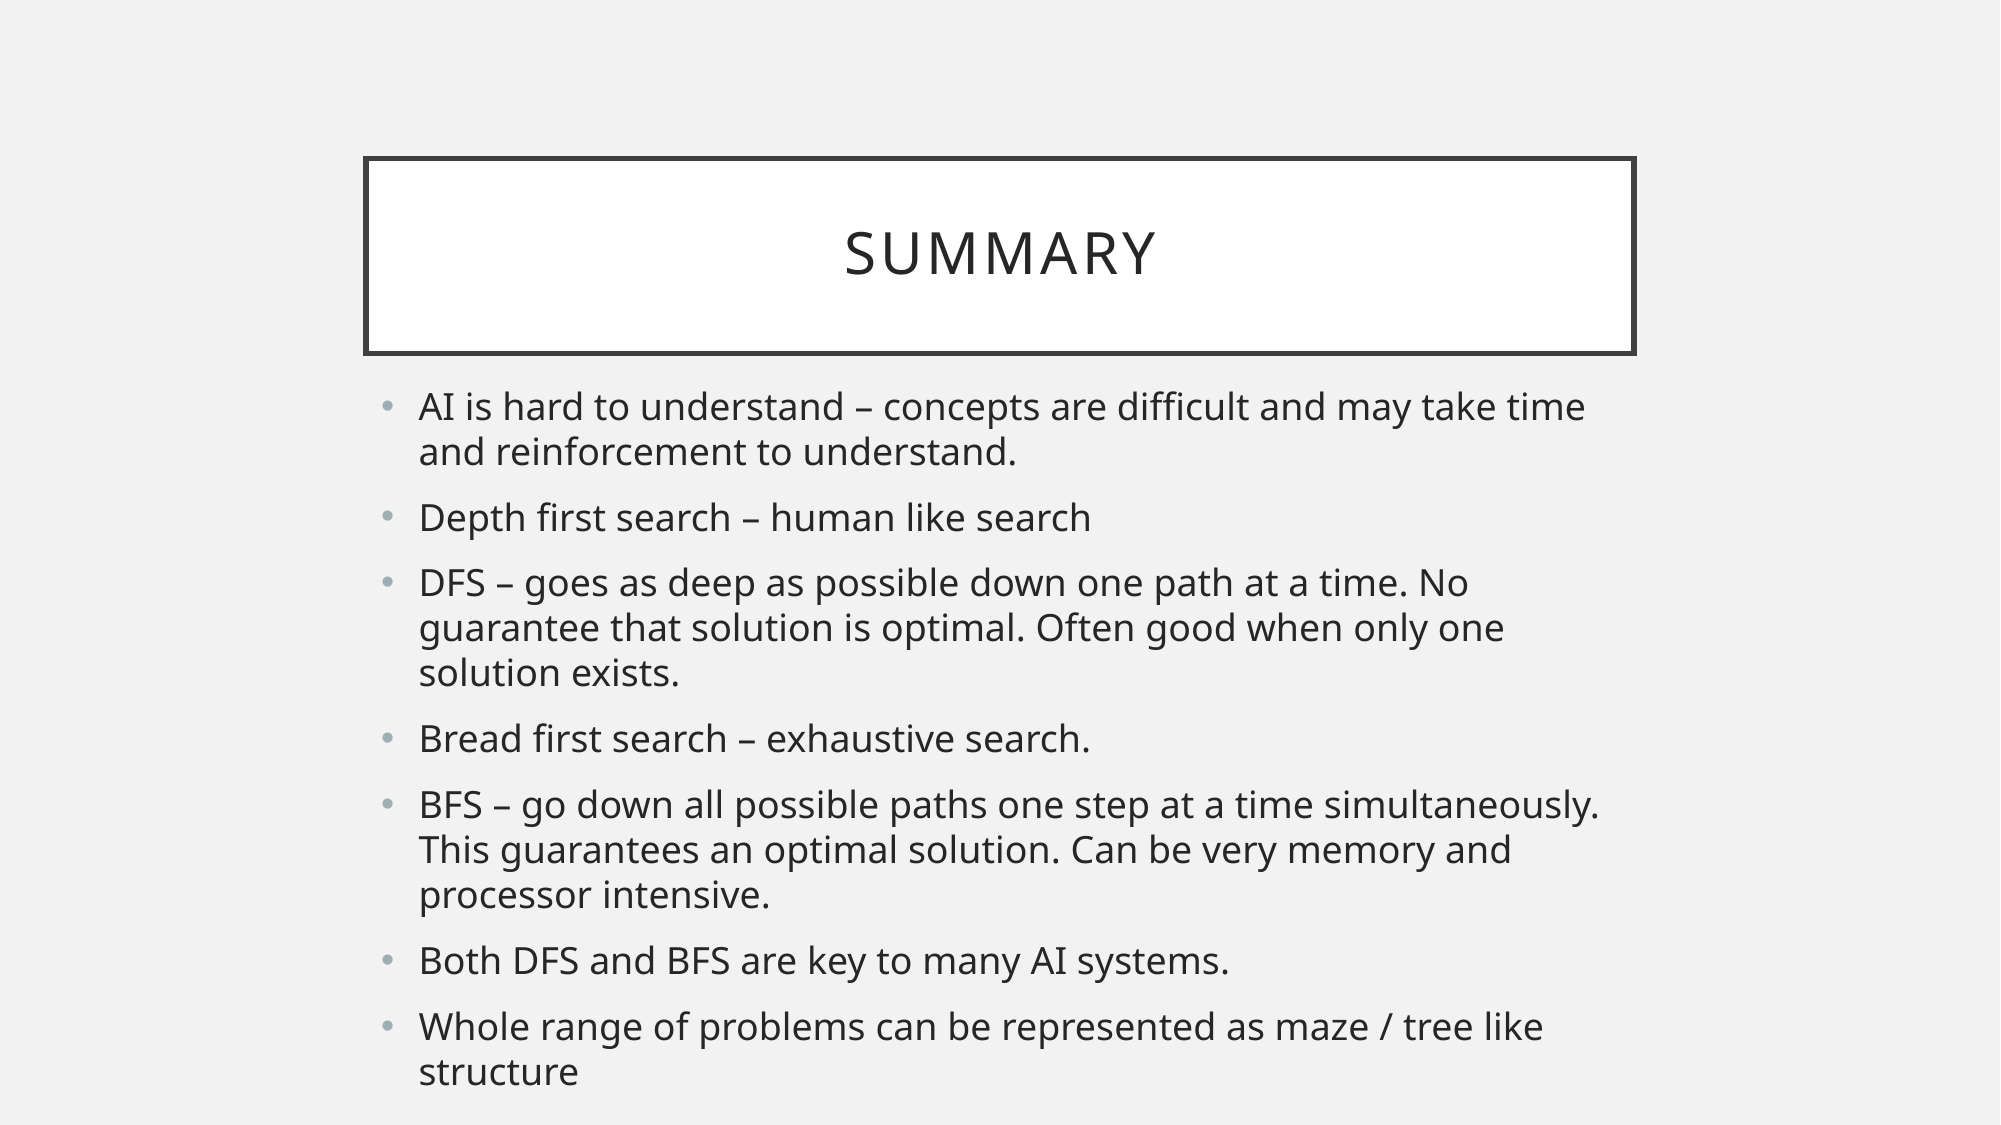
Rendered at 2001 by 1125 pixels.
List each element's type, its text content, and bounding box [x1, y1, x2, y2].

title Summary [363, 156, 1637, 356]
list AI is hard to understand – concepts are difficult and may take time and reinforcement to understand. Depth first search – human like search DFS – goes as deep as possible down one path at a time. No guarantee that solution is optimal. Often good when only one solution exists. Bread first search – exhaustive search. BFS – go down all possible paths one step at a time simultaneously. This guarantees an optimal solution. Can be very memory and processor intensive. Both DFS and BFS are key to many AI systems. Whole range of problems can be represented as maze / tree like structure [366, 375, 1634, 1088]
